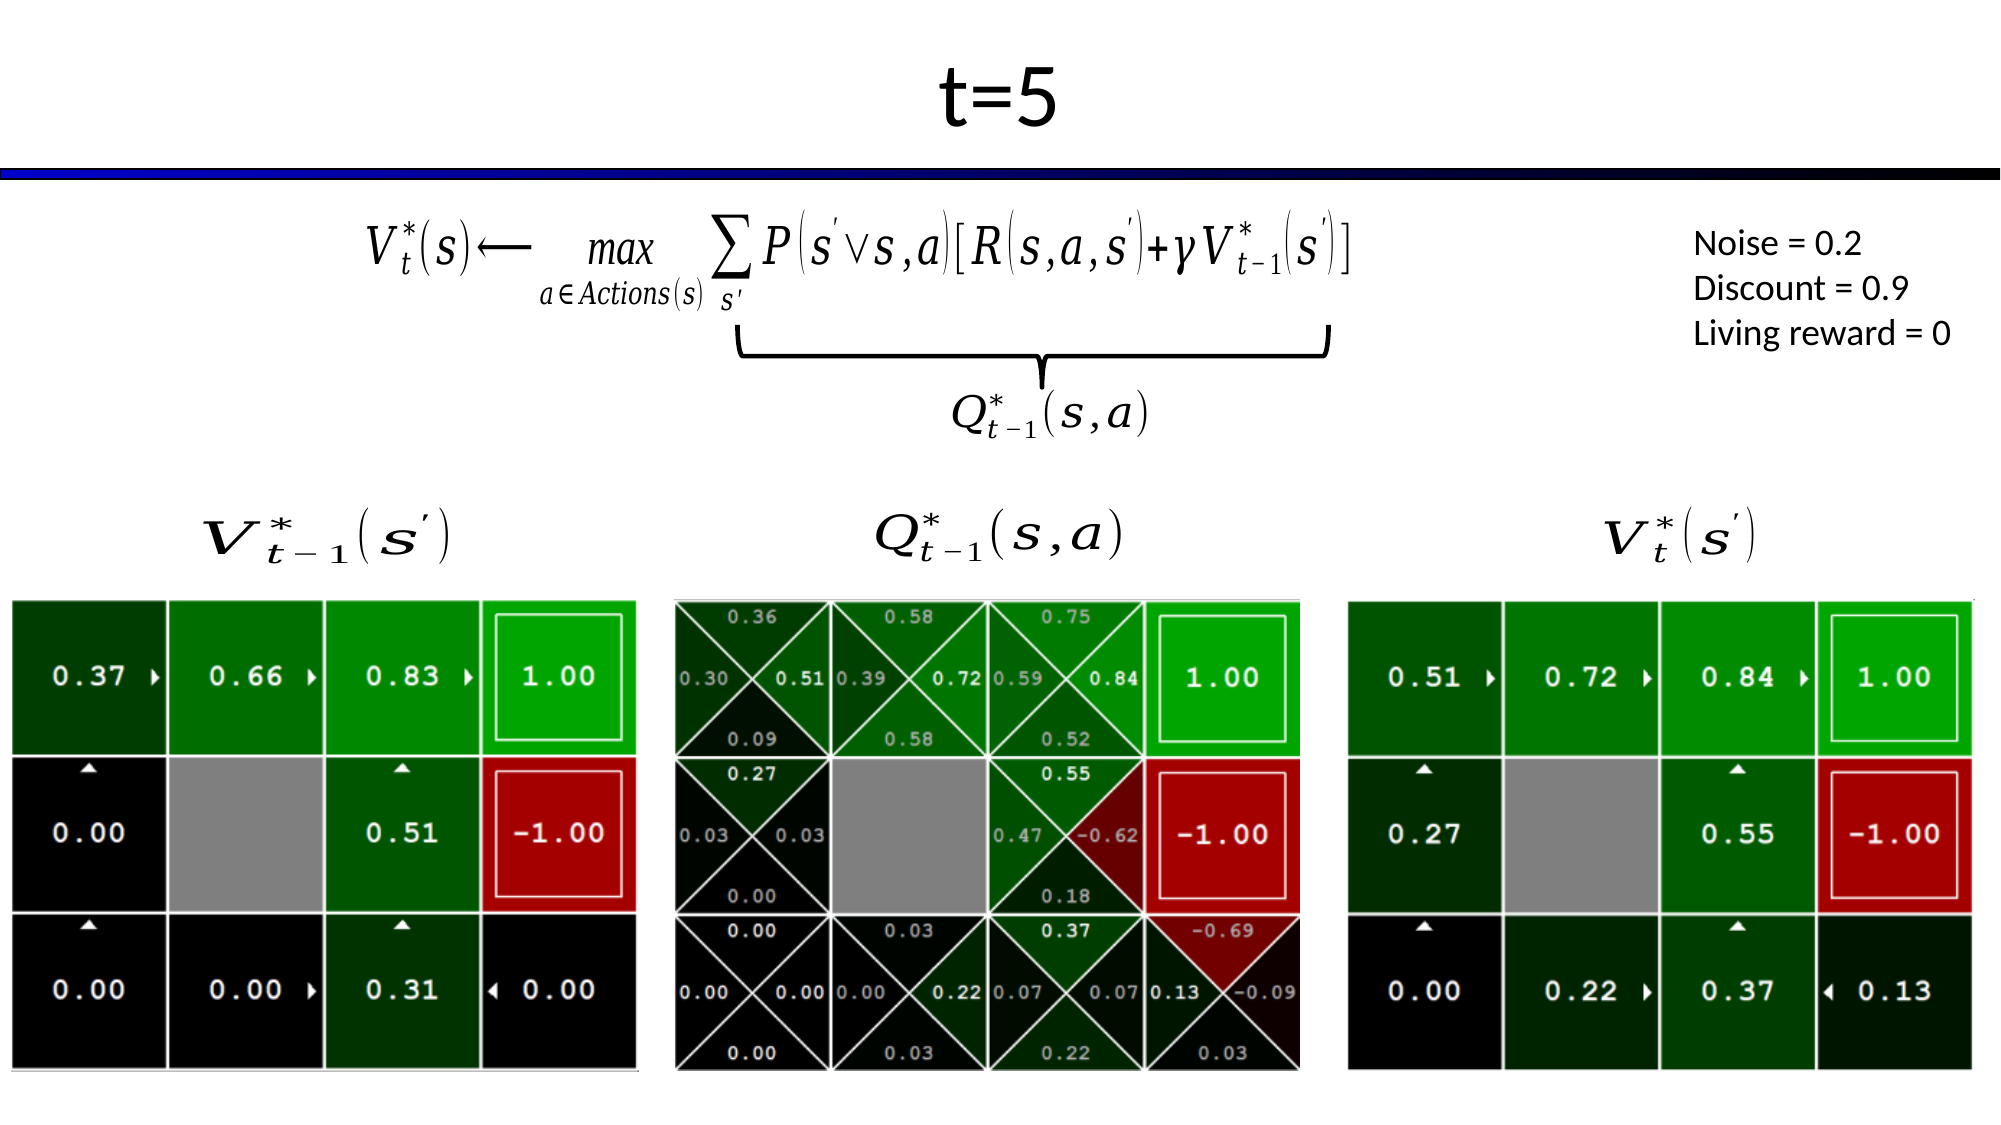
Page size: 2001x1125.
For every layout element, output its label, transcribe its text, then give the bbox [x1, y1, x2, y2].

picture [1347, 599, 1976, 1071]
title t=5 [0, 0, 2000, 184]
picture [11, 599, 639, 1072]
text_box [736, 324, 1330, 389]
picture [674, 599, 1300, 1071]
text_box Noise = 0.2 Discount = 0.9 Living reward = 0 [1678, 211, 2000, 361]
